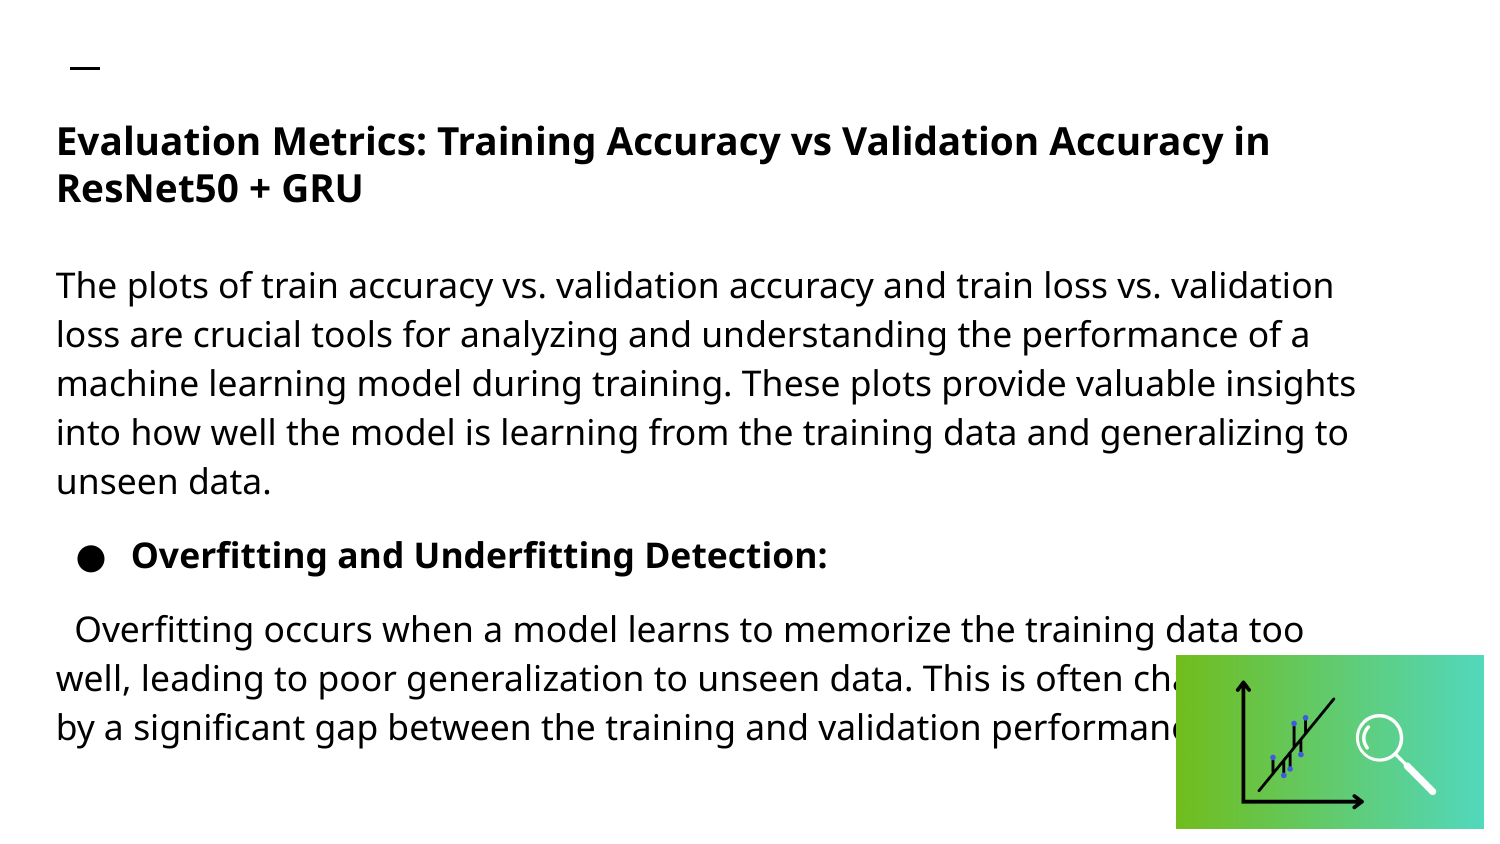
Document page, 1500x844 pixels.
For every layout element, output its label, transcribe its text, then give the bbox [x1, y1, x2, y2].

title Evaluation Metrics: Training Accuracy vs Validation Accuracy in ResNet50 + GRU [40, 100, 1441, 225]
picture [1175, 655, 1484, 830]
list The plots of train accuracy vs. validation accuracy and train loss vs. validation loss are crucial tools for analyzing and understanding the performance of a machine learning model during training. These plots provide valuable insights into how well the model is learning from the training data and generalizing to unseen data. Overfitting and Underfitting Detection: Overfitting occurs when a model learns to memorize the training data too well, leading to poor generalization to unseen data. This is often characterized by a significant gap between the training and validation performance metrics. [40, 242, 1406, 813]
